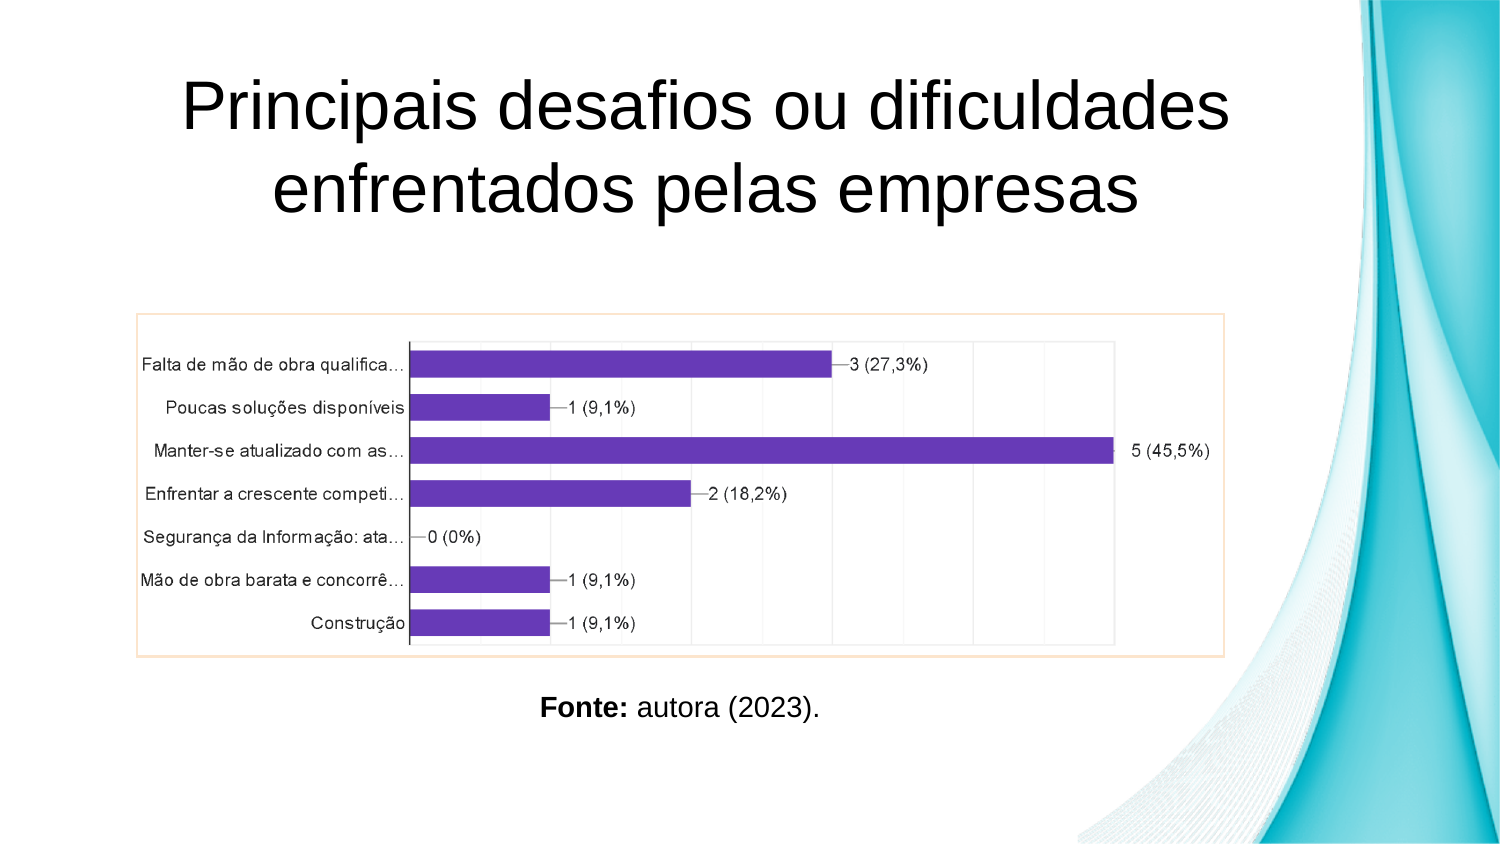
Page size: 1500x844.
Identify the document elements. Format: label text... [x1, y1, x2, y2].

picture [137, 1, 1500, 844]
text_box Fonte: autora (2023). [137, 673, 1223, 739]
text_box Principais desafios ou dificuldades enfrentados pelas empresas [58, 46, 1077, 241]
